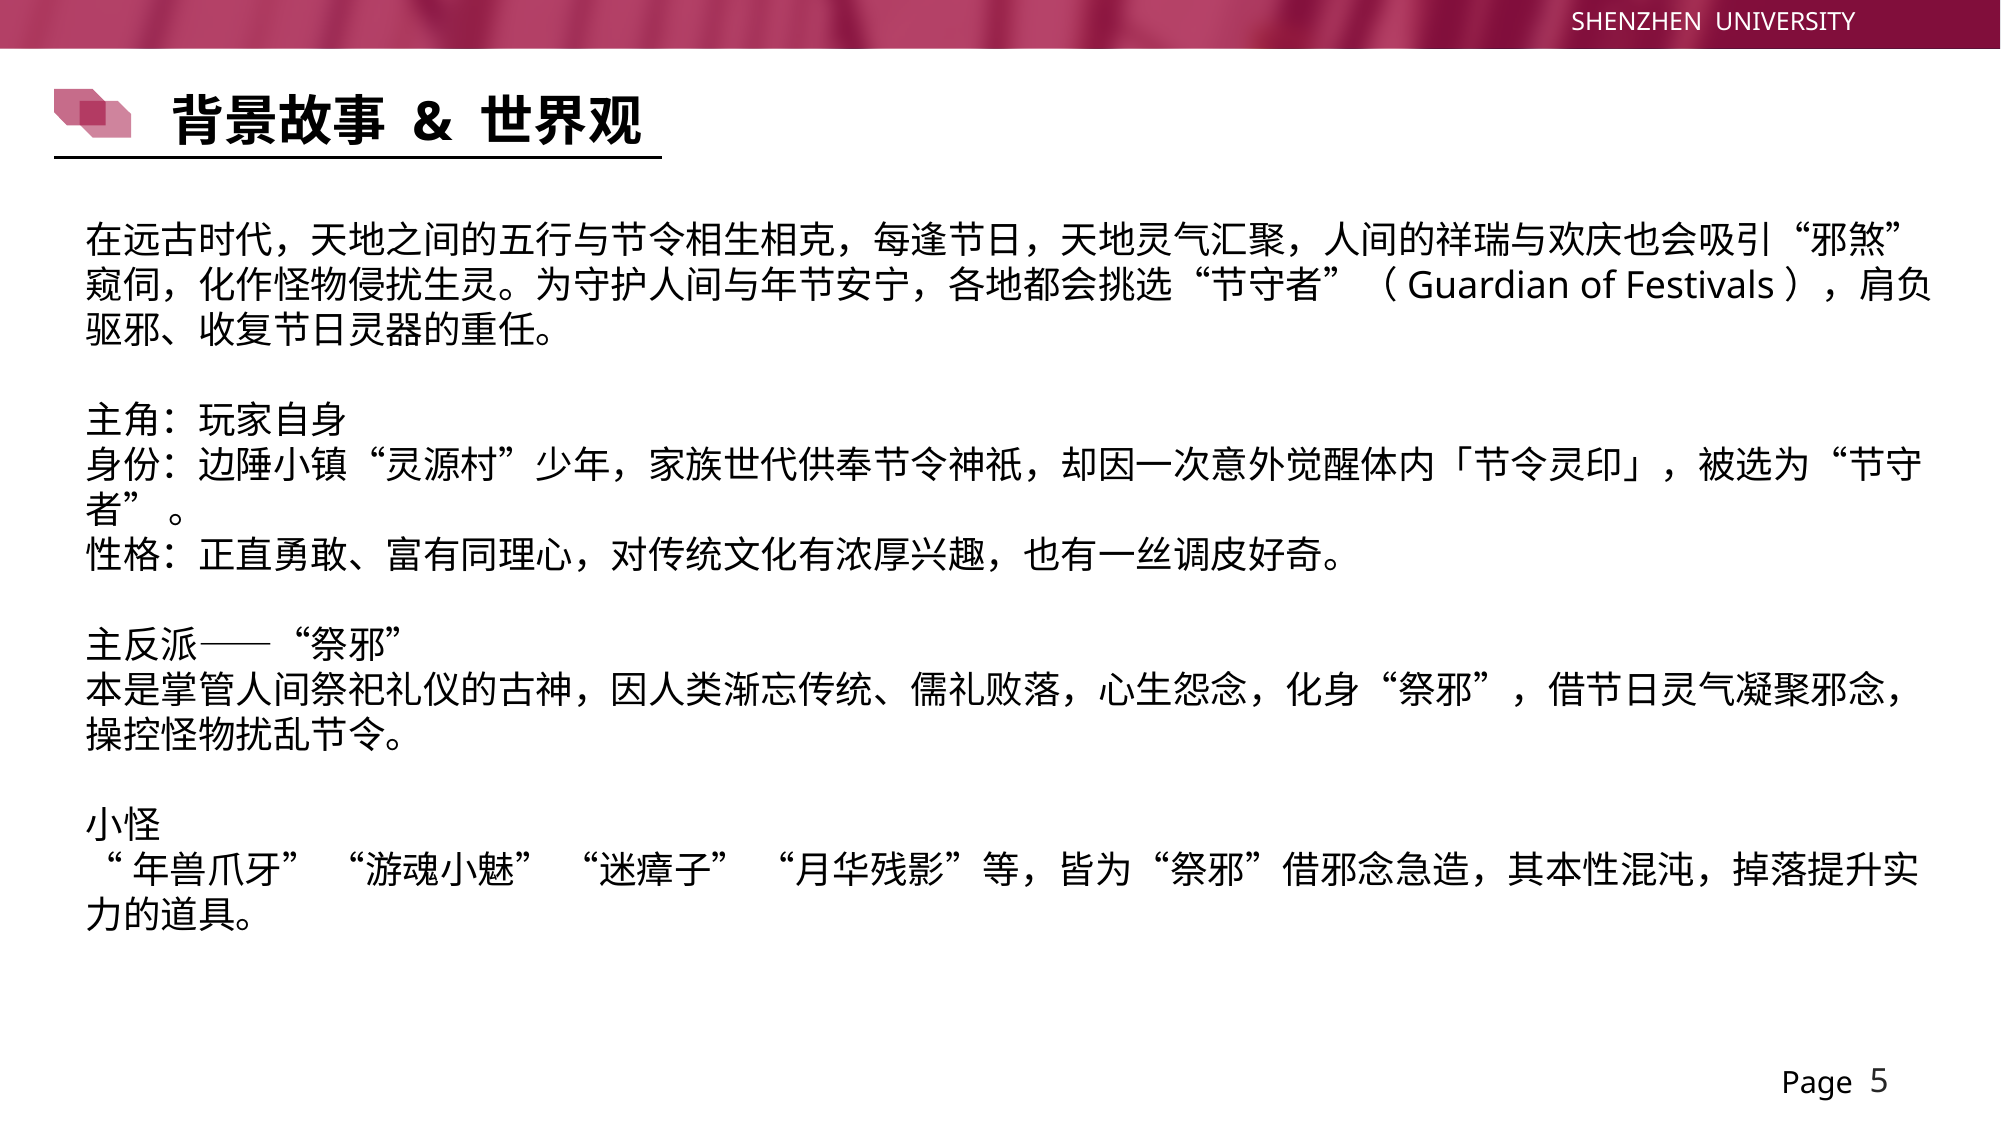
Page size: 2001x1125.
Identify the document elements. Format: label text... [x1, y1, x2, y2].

text_box 背景故事 & 世界观 [155, 79, 1088, 159]
text_box 在远古时代，天地之间的五行与节令相生相克，每逢节日，天地灵气汇聚，人间的祥瑞与欢庆也会吸引“邪煞”窥伺，化作怪物侵扰生灵。为守护人间与年节安宁，各地都会挑选“节守者”（Guardian of Festivals），肩负驱邪、收复节日灵器的重任。 主角：玩家自身 身份：边陲小镇“灵源村”少年，家族世代供奉节令神祇，却因一次意外觉醒体内「节令灵印」，被选为“节守者” 。 性格：正直勇敢、富有同理心，对传统文化有浓厚兴趣，也有一丝调皮好奇。 主反派——“祭邪” 本是掌管人间祭祀礼仪的古神，因人类渐忘传统、儒礼败落，心生怨念，化身“祭邪”，借节日灵气凝聚邪念，操控怪物扰乱节令。 小怪 “年兽爪牙” “游魂小魅” “迷瘴子” “月华残影”等，皆为“祭邪”借邪念急造，其本性混沌，掉落提升实力的道具。 [70, 208, 1950, 989]
slide_number 5 [1597, 1052, 1900, 1112]
